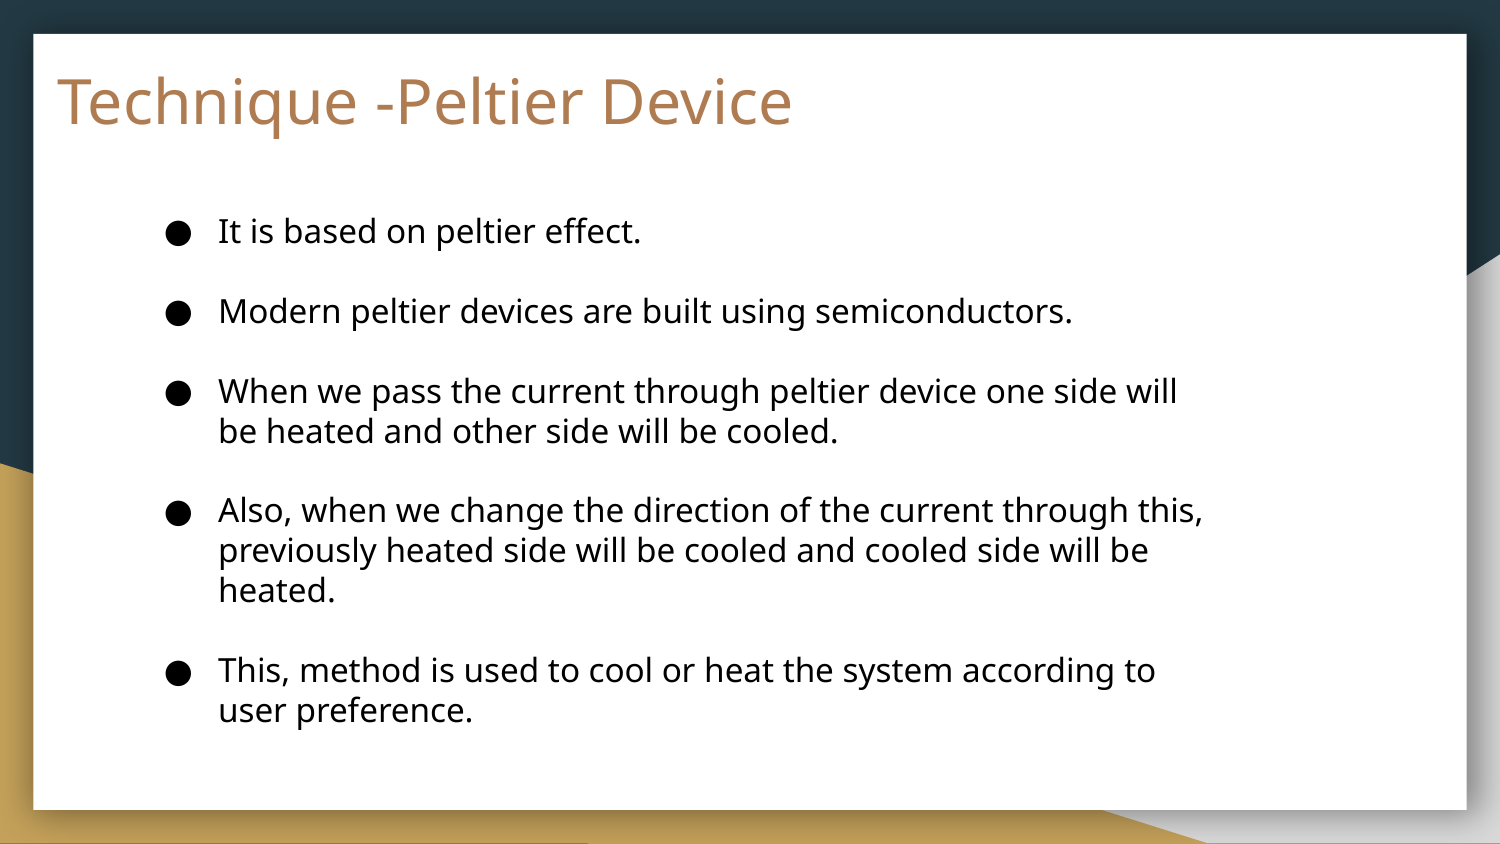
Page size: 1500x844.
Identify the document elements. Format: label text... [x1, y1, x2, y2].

text_box It is based on peltier effect. Modern peltier devices are built using semiconductors. When we pass the current through peltier device one side will be heated and other side will be cooled. Also, when we change the direction of the current through this, previously heated side will be cooled and cooled side will be heated. This, method is used to cool or heat the system according to user preference. [128, 195, 1231, 784]
title Technique -Peltier Device [42, 46, 1274, 204]
